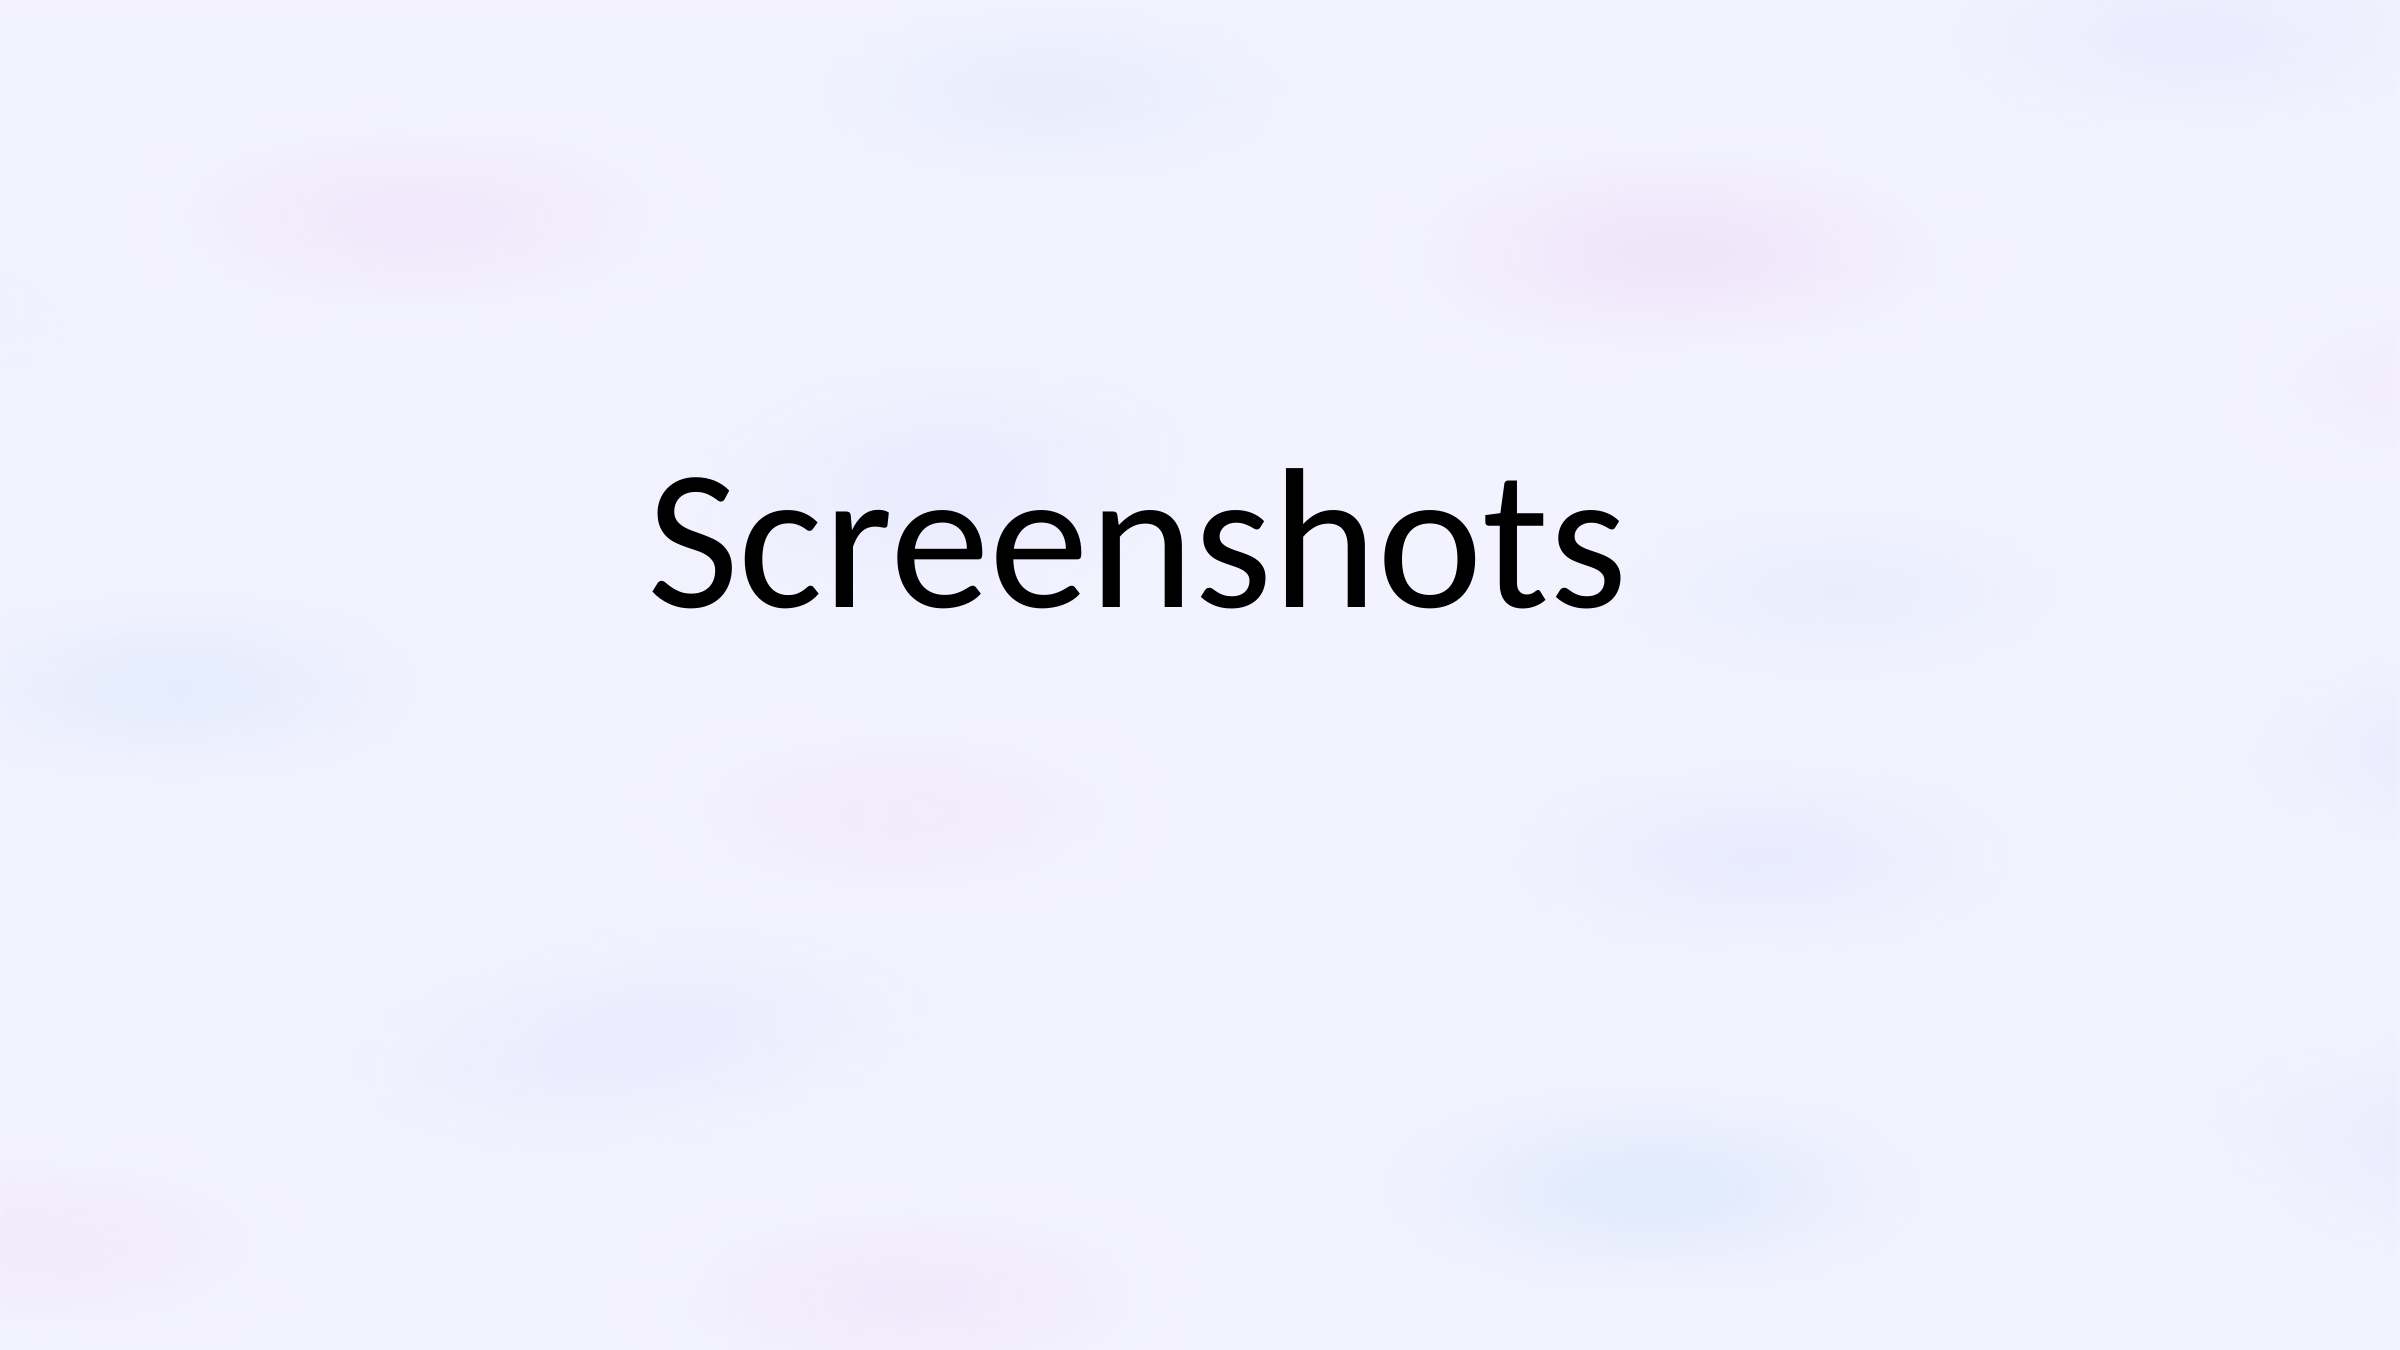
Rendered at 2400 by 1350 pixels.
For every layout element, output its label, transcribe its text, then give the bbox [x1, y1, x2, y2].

text_box Screenshots [477, 400, 1798, 656]
